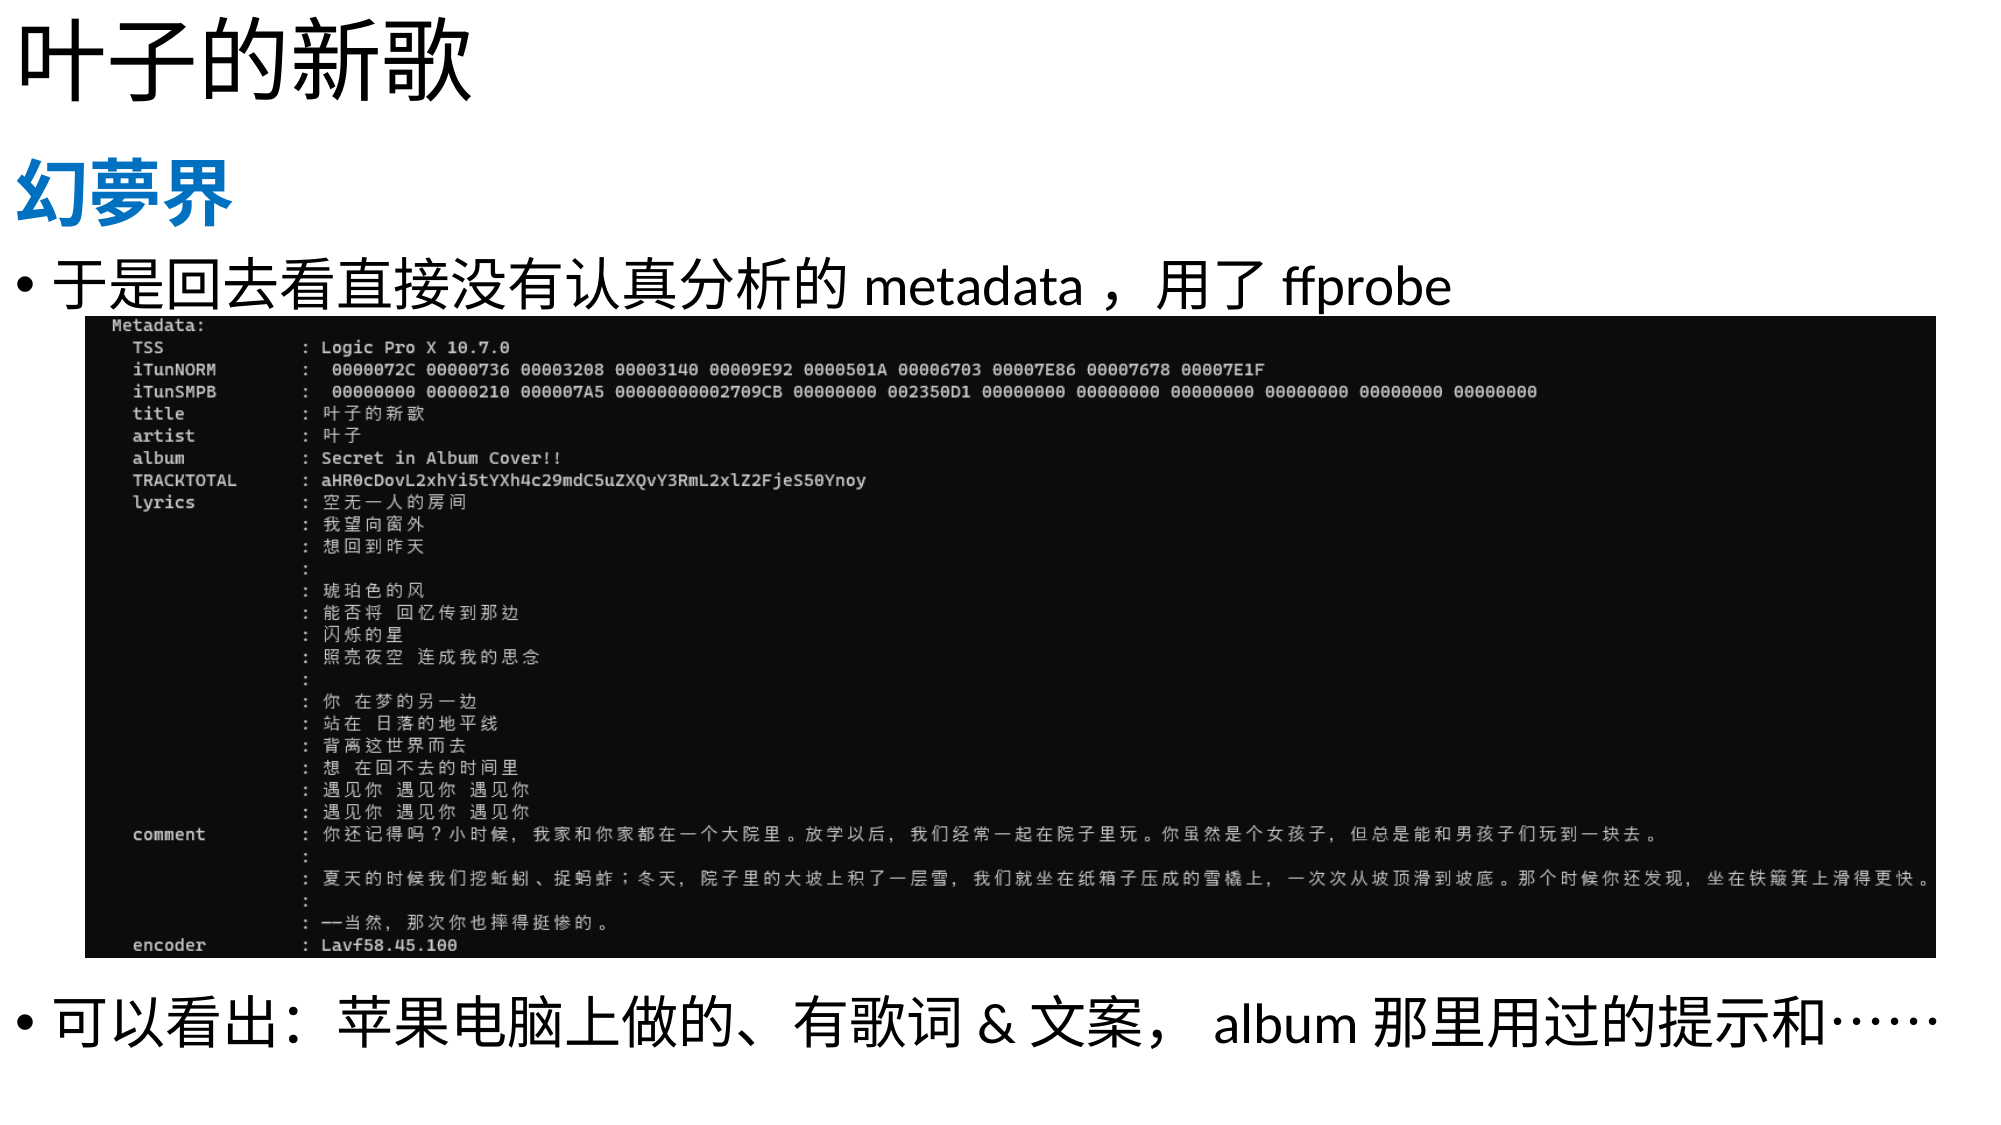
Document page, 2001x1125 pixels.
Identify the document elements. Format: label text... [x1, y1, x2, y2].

list 幻夢界 于是回去看直接没有认真分析的metadata，用了ffprobe 可以看出：苹果电脑上做的、有歌词&文案，album那里用过的提示和…… [0, 149, 2000, 1125]
title 叶子的新歌 [0, 0, 2000, 130]
picture [85, 316, 1936, 958]
